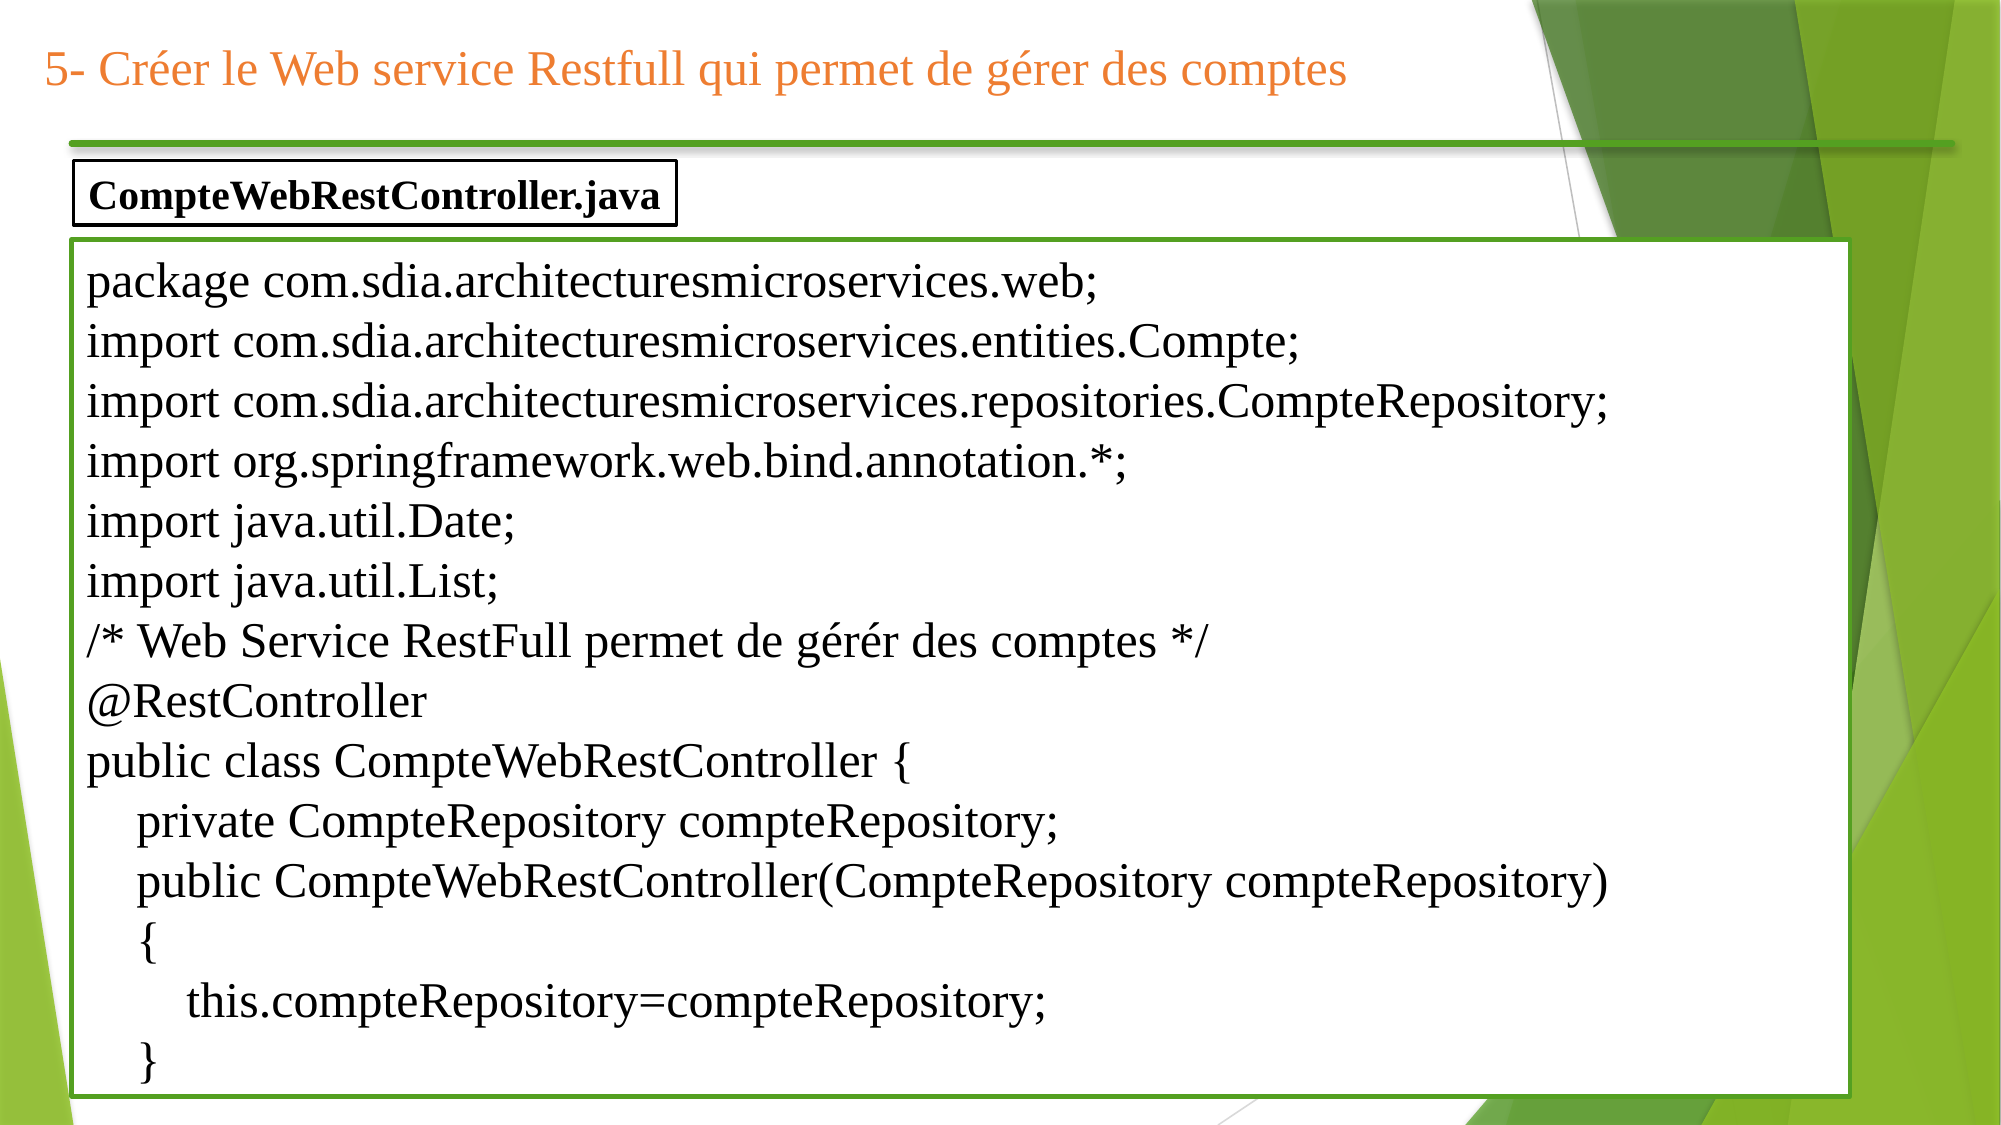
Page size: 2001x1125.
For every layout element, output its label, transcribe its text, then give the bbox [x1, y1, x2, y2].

text_box 5- Créer le Web service Restfull qui permet de gérer des comptes [29, 28, 1964, 104]
text_box CompteWebRestController.java [73, 160, 677, 225]
text_box package com.sdia.architecturesmicroservices.web; import com.sdia.architecturesmicroservices.entities.Compte; import com.sdia.architecturesmicroservices.repositories.CompteRepository; import org.springframework.web.bind.annotation.*; import java.util.Date; import java.util.List; /* Web Service RestFull permet de gérér des comptes */ @RestController public class CompteWebRestController { private CompteRepository compteRepository; public CompteWebRestController(CompteRepository compteRepository) { this.compteRepository=compteRepository; } [70, 238, 1851, 1098]
